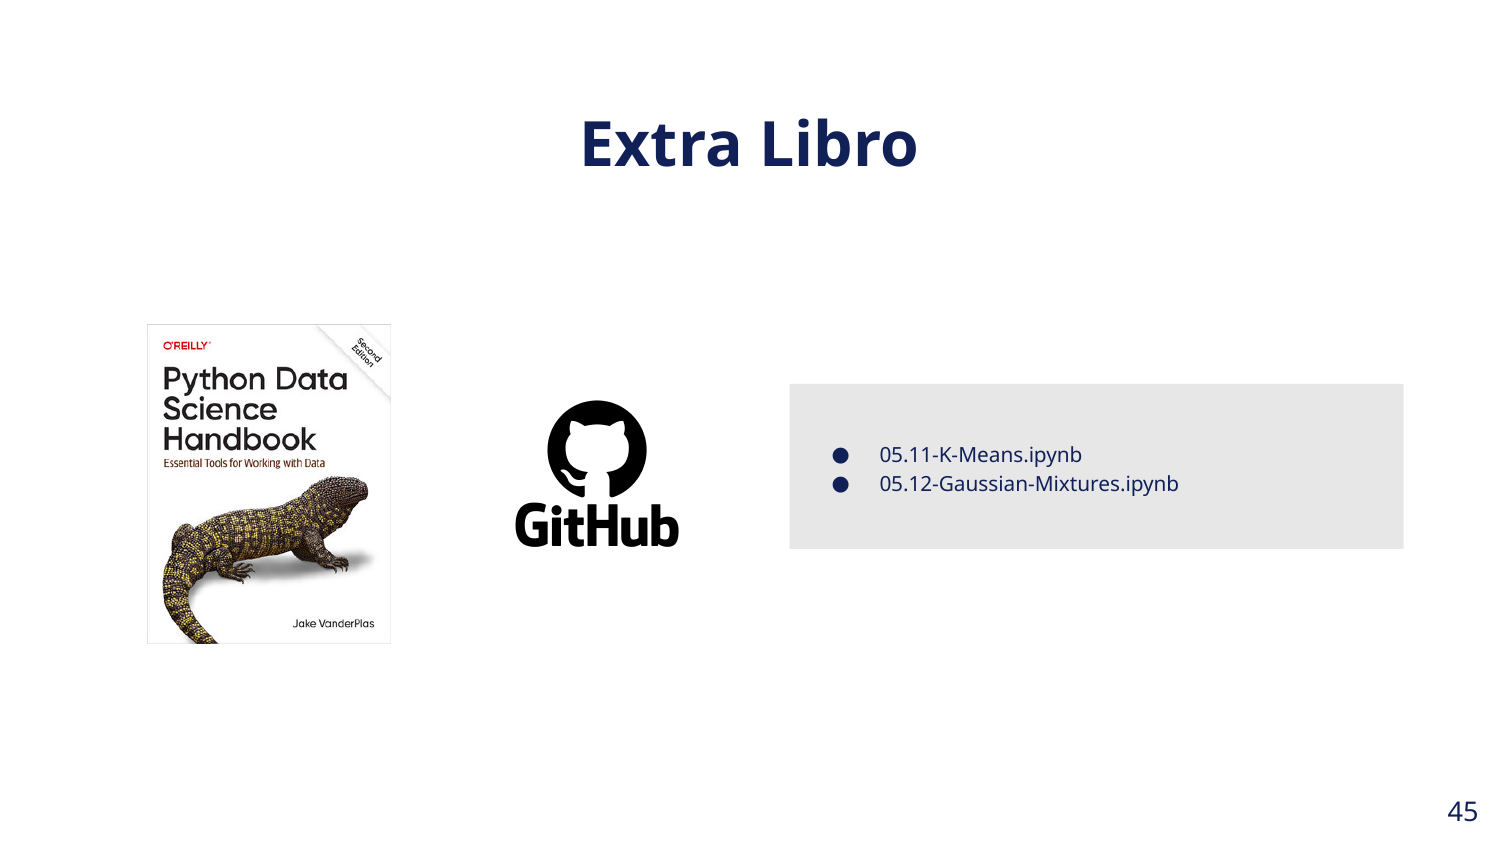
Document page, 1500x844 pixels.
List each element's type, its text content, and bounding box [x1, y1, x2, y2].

title Extra Libro [117, 88, 1382, 183]
slide_number ‹#› [1403, 779, 1494, 844]
picture [147, 324, 391, 645]
text_box 05.11-K-Means.ipynb 05.12-Gaussian-Mixtures.ipynb [789, 383, 1404, 549]
picture [508, 398, 687, 550]
